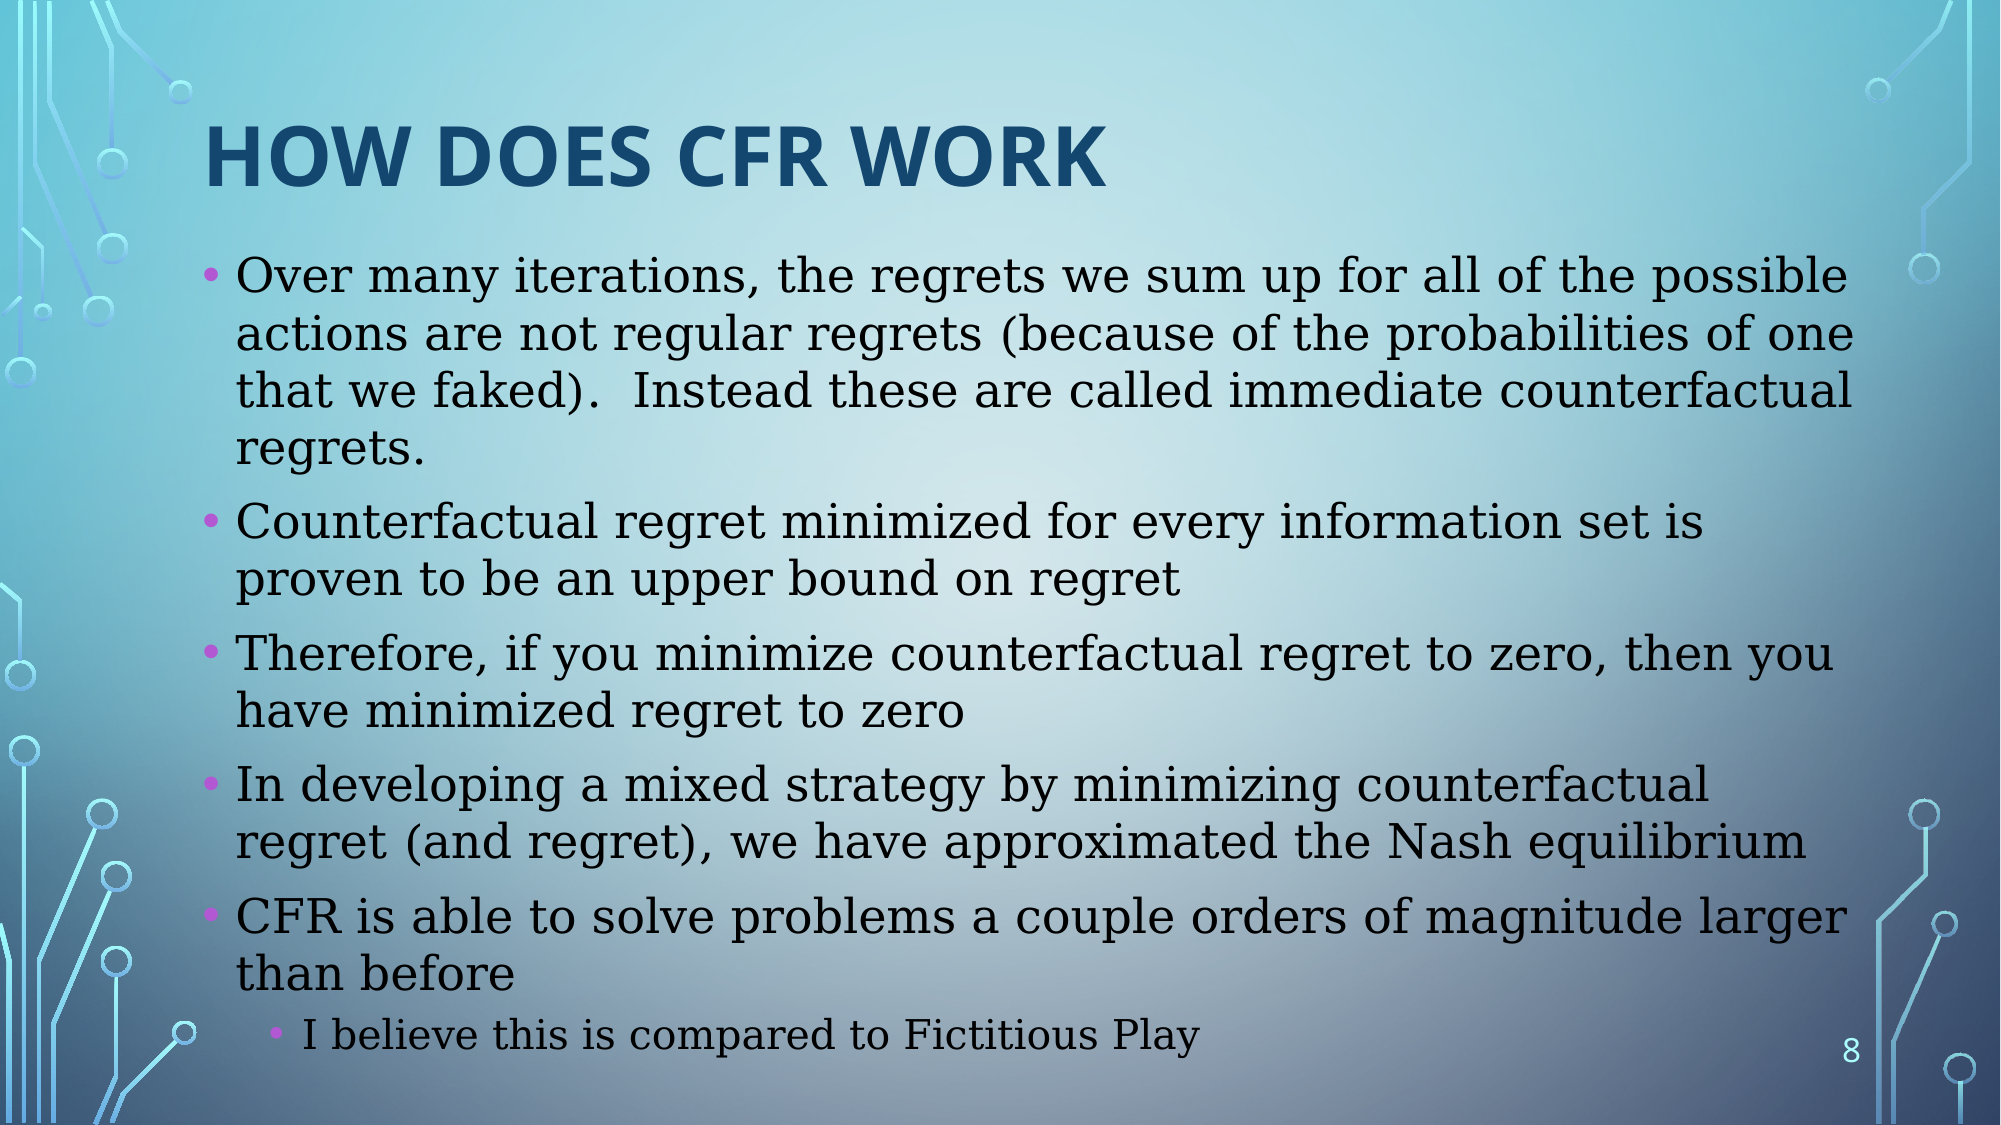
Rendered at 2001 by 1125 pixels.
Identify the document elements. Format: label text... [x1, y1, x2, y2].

list Over many iterations, the regrets we sum up for all of the possible actions are not regular regrets (because of the probabilities of one that we faked). Instead these are called immediate counterfactual regrets. Counterfactual regret minimized for every information set is proven to be an upper bound on regret Therefore, if you minimize counterfactual regret to zero, then you have minimized regret to zero In developing a mixed strategy by minimizing counterfactual regret (and regret), we have approximated the Nash equilibrium CFR is able to solve problems a couple orders of magnitude larger than before I believe this is compared to Fictitious Play [187, 237, 1879, 1082]
slide_number 8 [1749, 1021, 1876, 1082]
title How does CFR Work [187, 101, 1879, 218]
